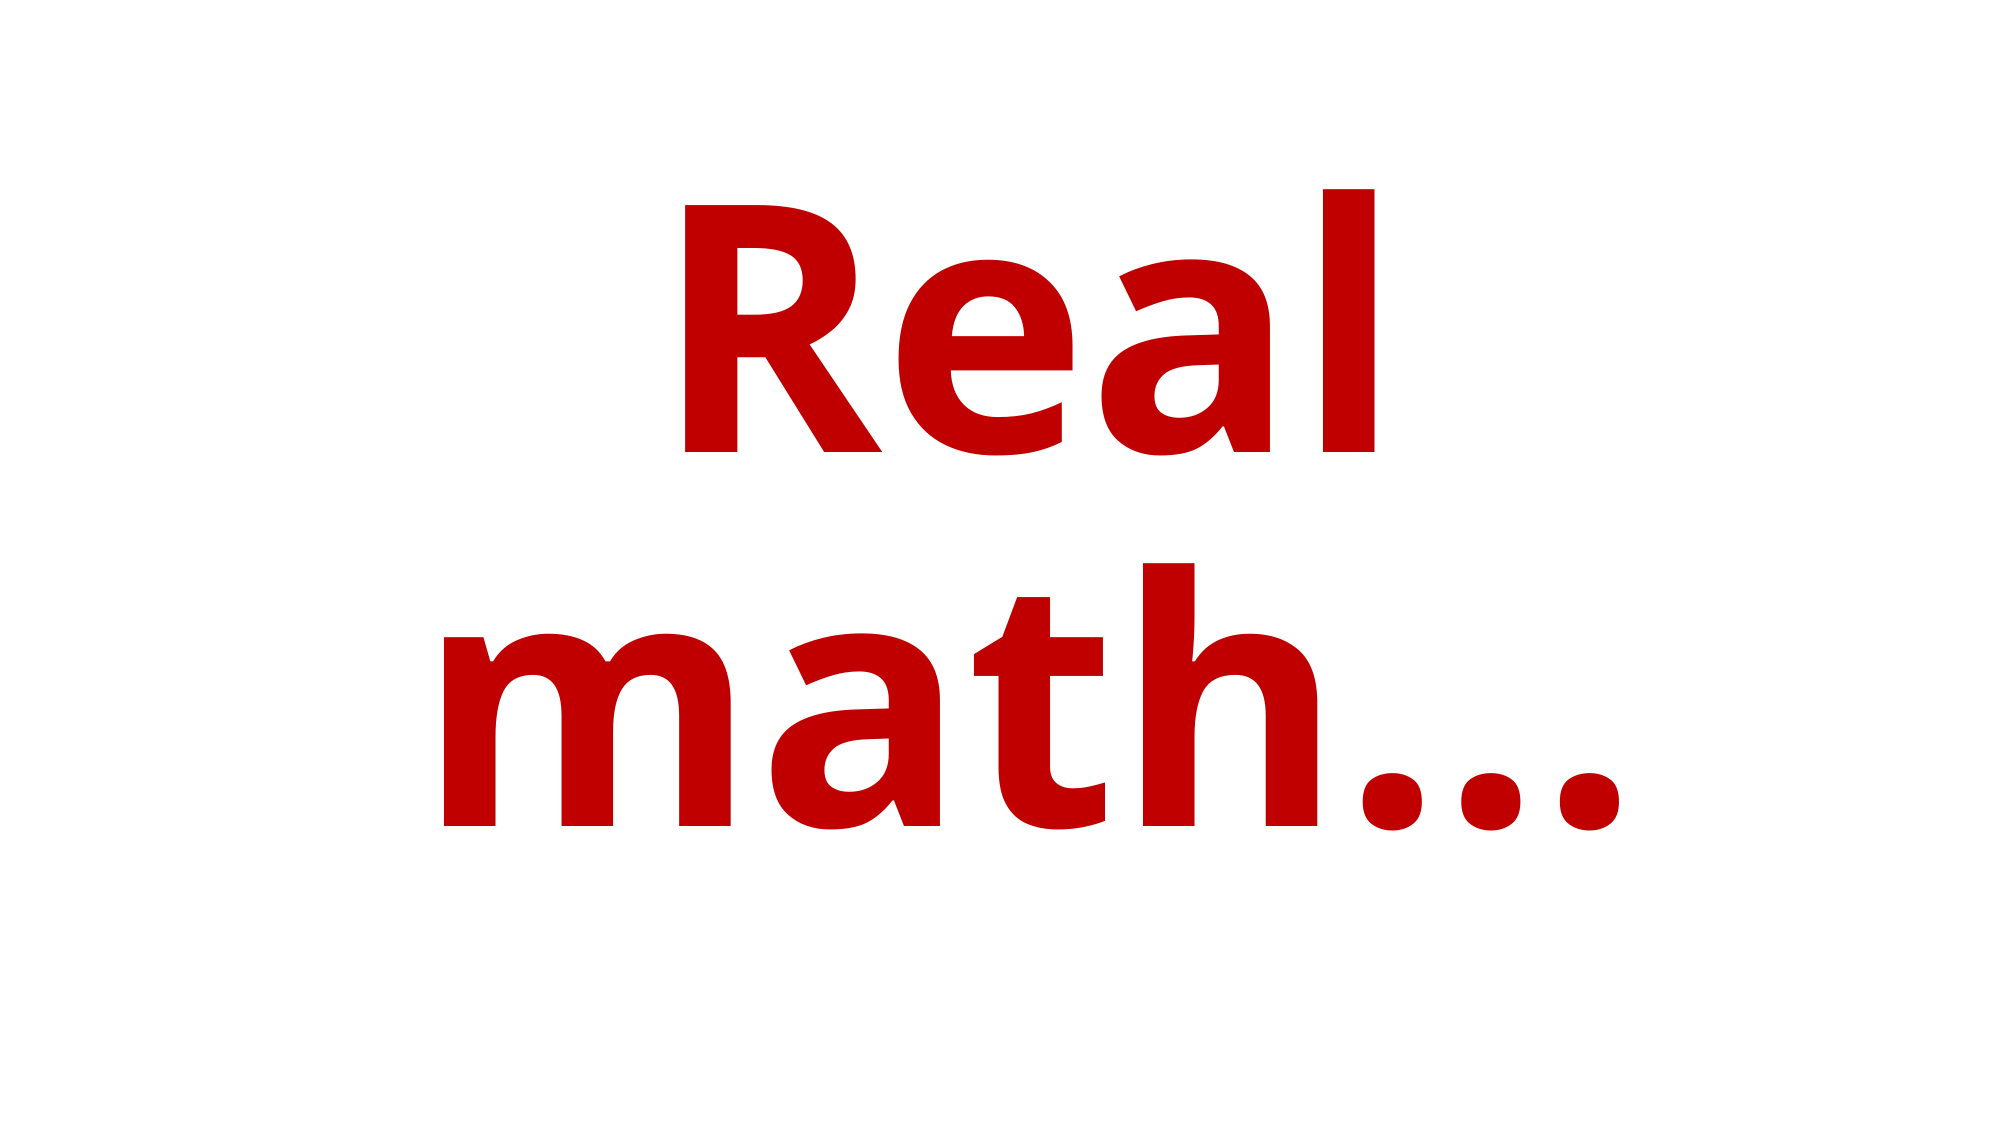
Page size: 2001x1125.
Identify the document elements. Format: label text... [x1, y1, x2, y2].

title Real math… [165, 418, 1891, 637]
